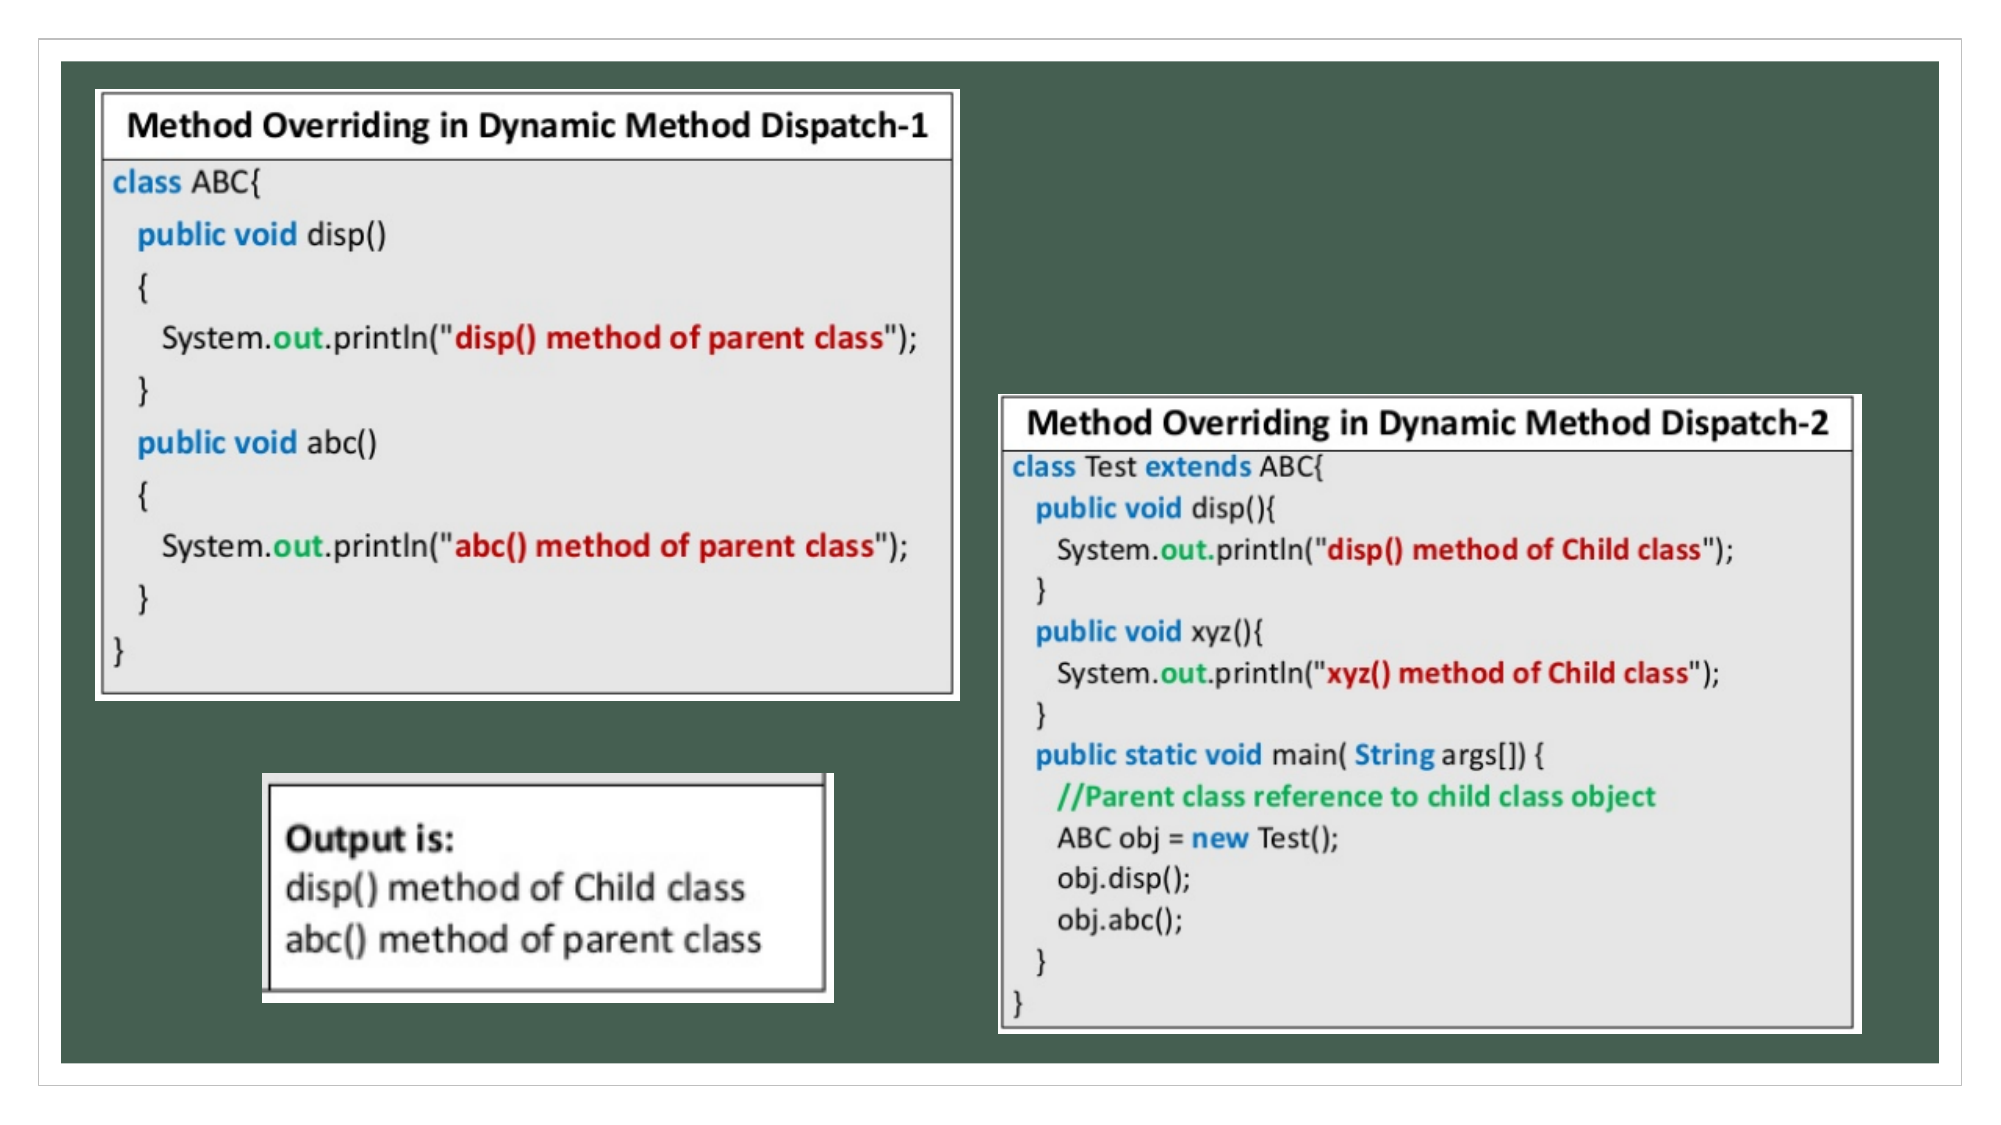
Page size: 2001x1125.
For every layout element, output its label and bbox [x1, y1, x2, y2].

picture [262, 773, 834, 1003]
picture [998, 394, 1862, 1034]
picture [95, 89, 960, 701]
